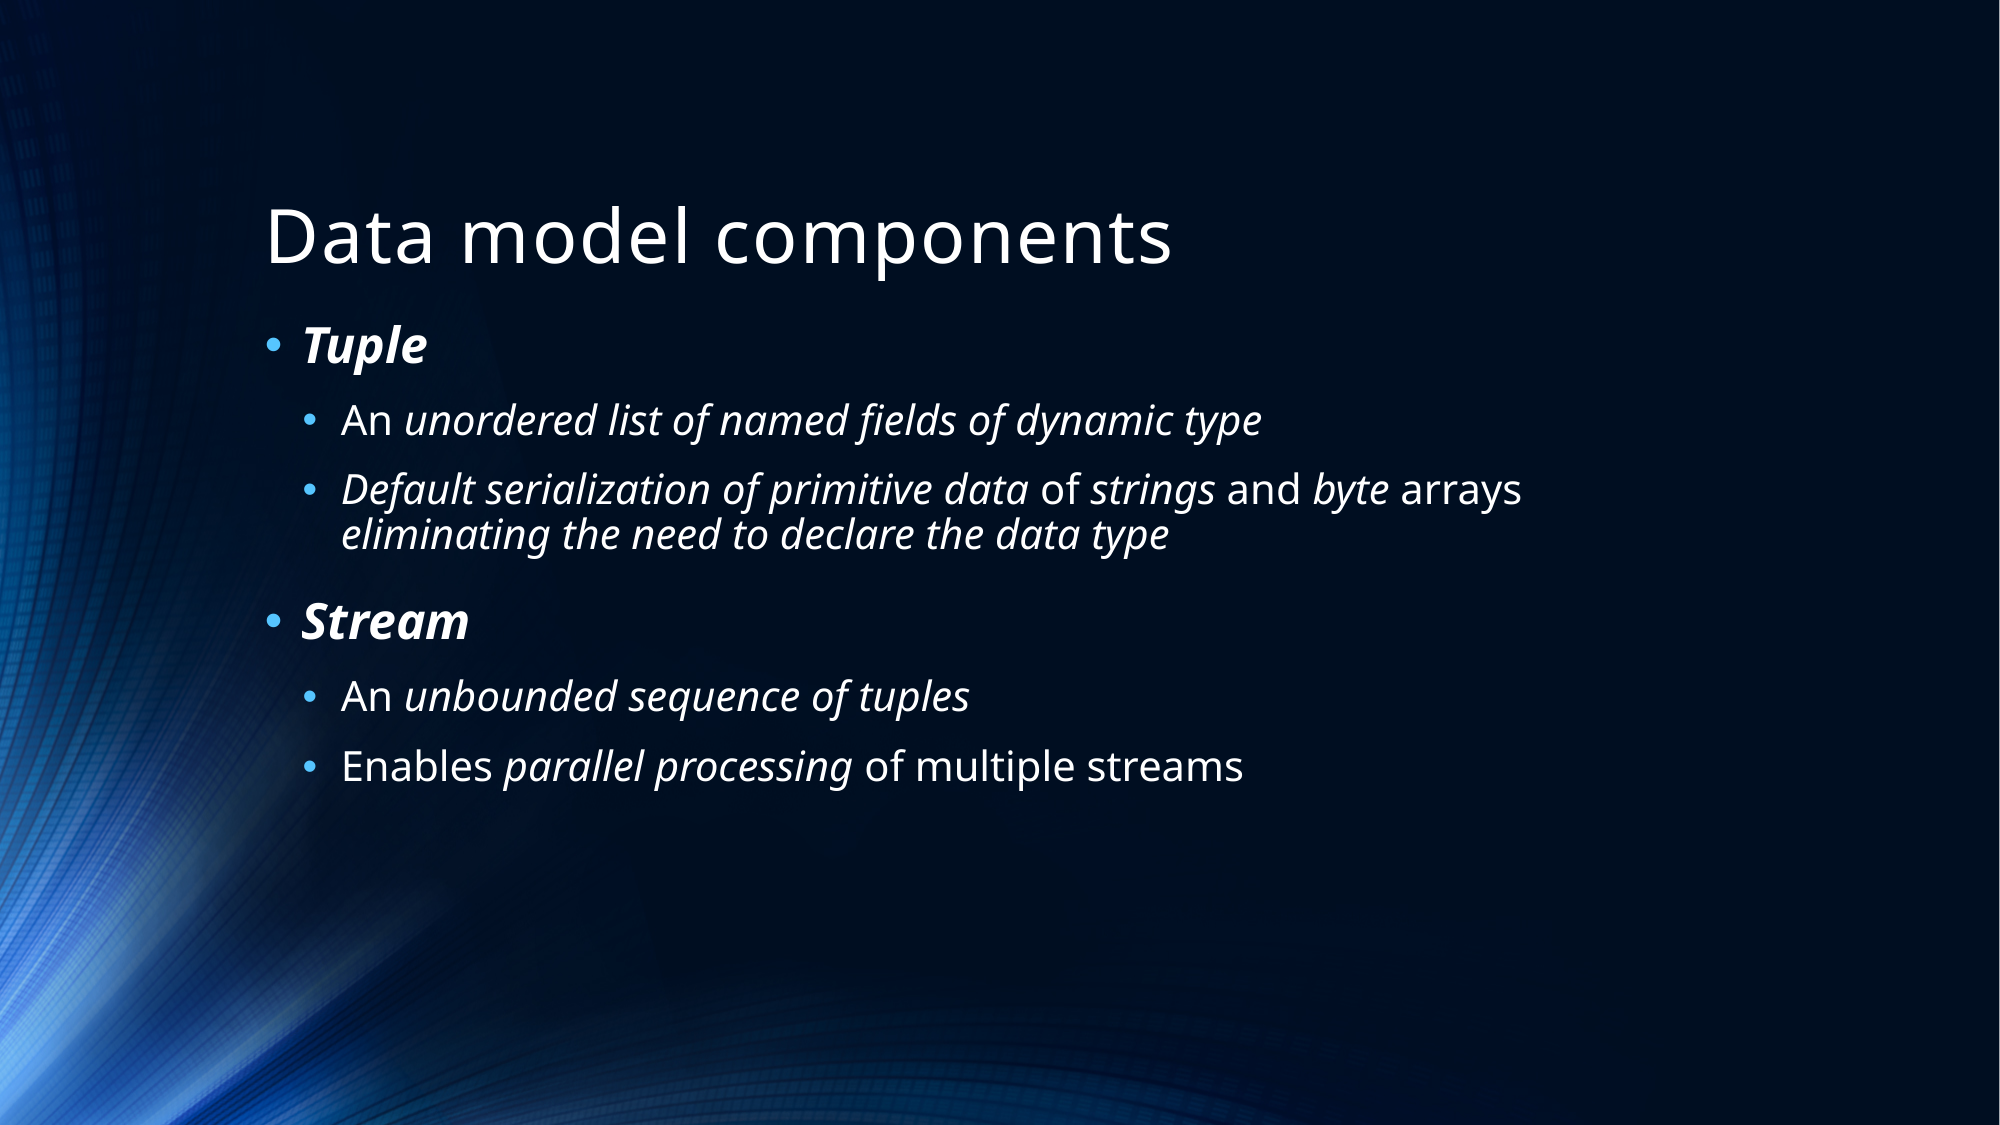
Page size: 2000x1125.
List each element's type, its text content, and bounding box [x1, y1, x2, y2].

title Data model components [249, 62, 1750, 288]
list Tuple An unordered list of named fields of dynamic type Default serialization of primitive data of strings and byte arrays eliminating the need to declare the data type Stream An unbounded sequence of tuples Enables parallel processing of multiple streams [249, 312, 1749, 988]
picture [0, 0, 2000, 1125]
